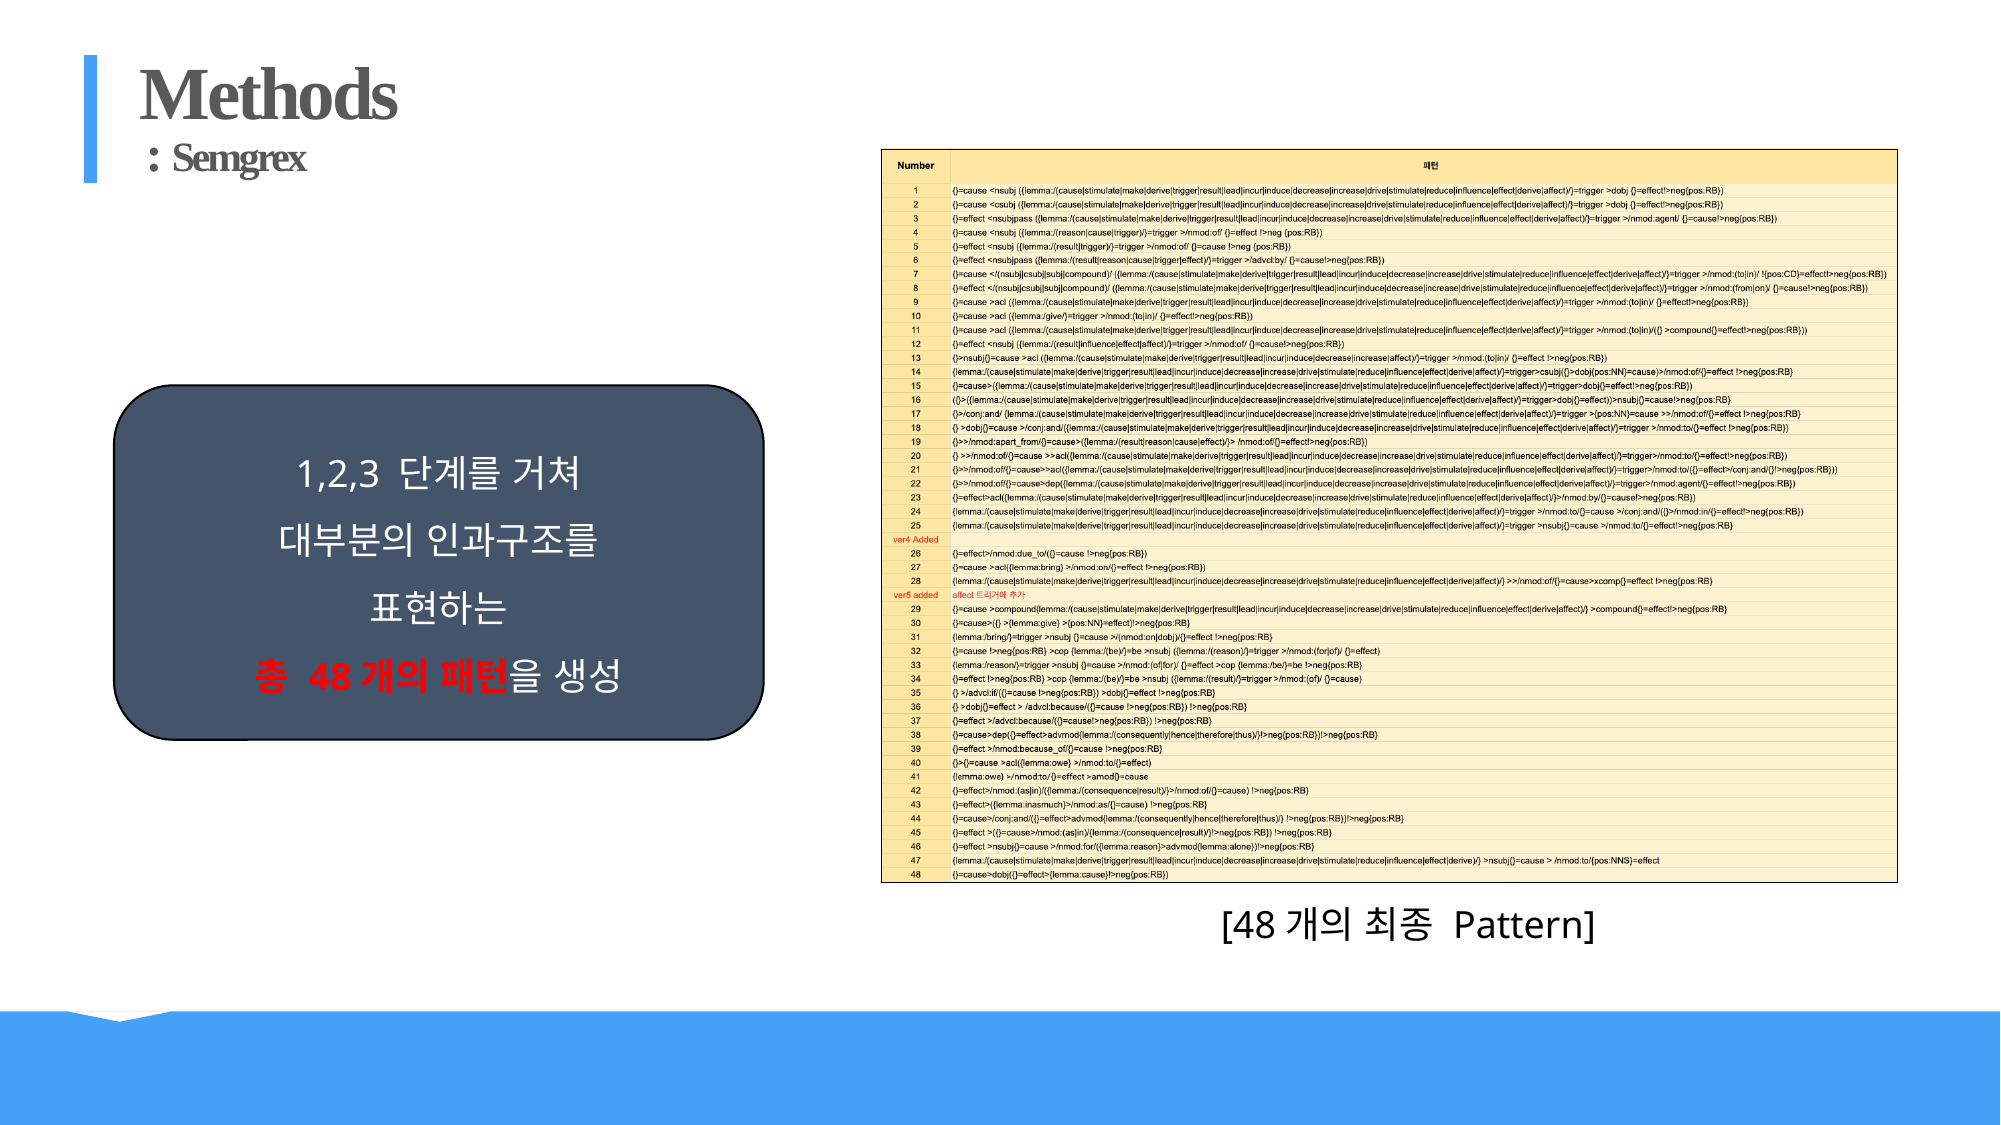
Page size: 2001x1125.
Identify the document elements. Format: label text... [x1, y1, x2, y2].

text_box Methods [91, 54, 527, 142]
text_box [48개의 최종 Pattern] [1206, 893, 1611, 953]
picture [881, 148, 1898, 883]
text_box [0, 1010, 2000, 1125]
text_box 1,2,3 단계를 거쳐 대부분의 인과구조를 표현하는 총 48개의 패턴을 생성 [112, 384, 765, 741]
text_box : Semgrex [90, 126, 552, 189]
